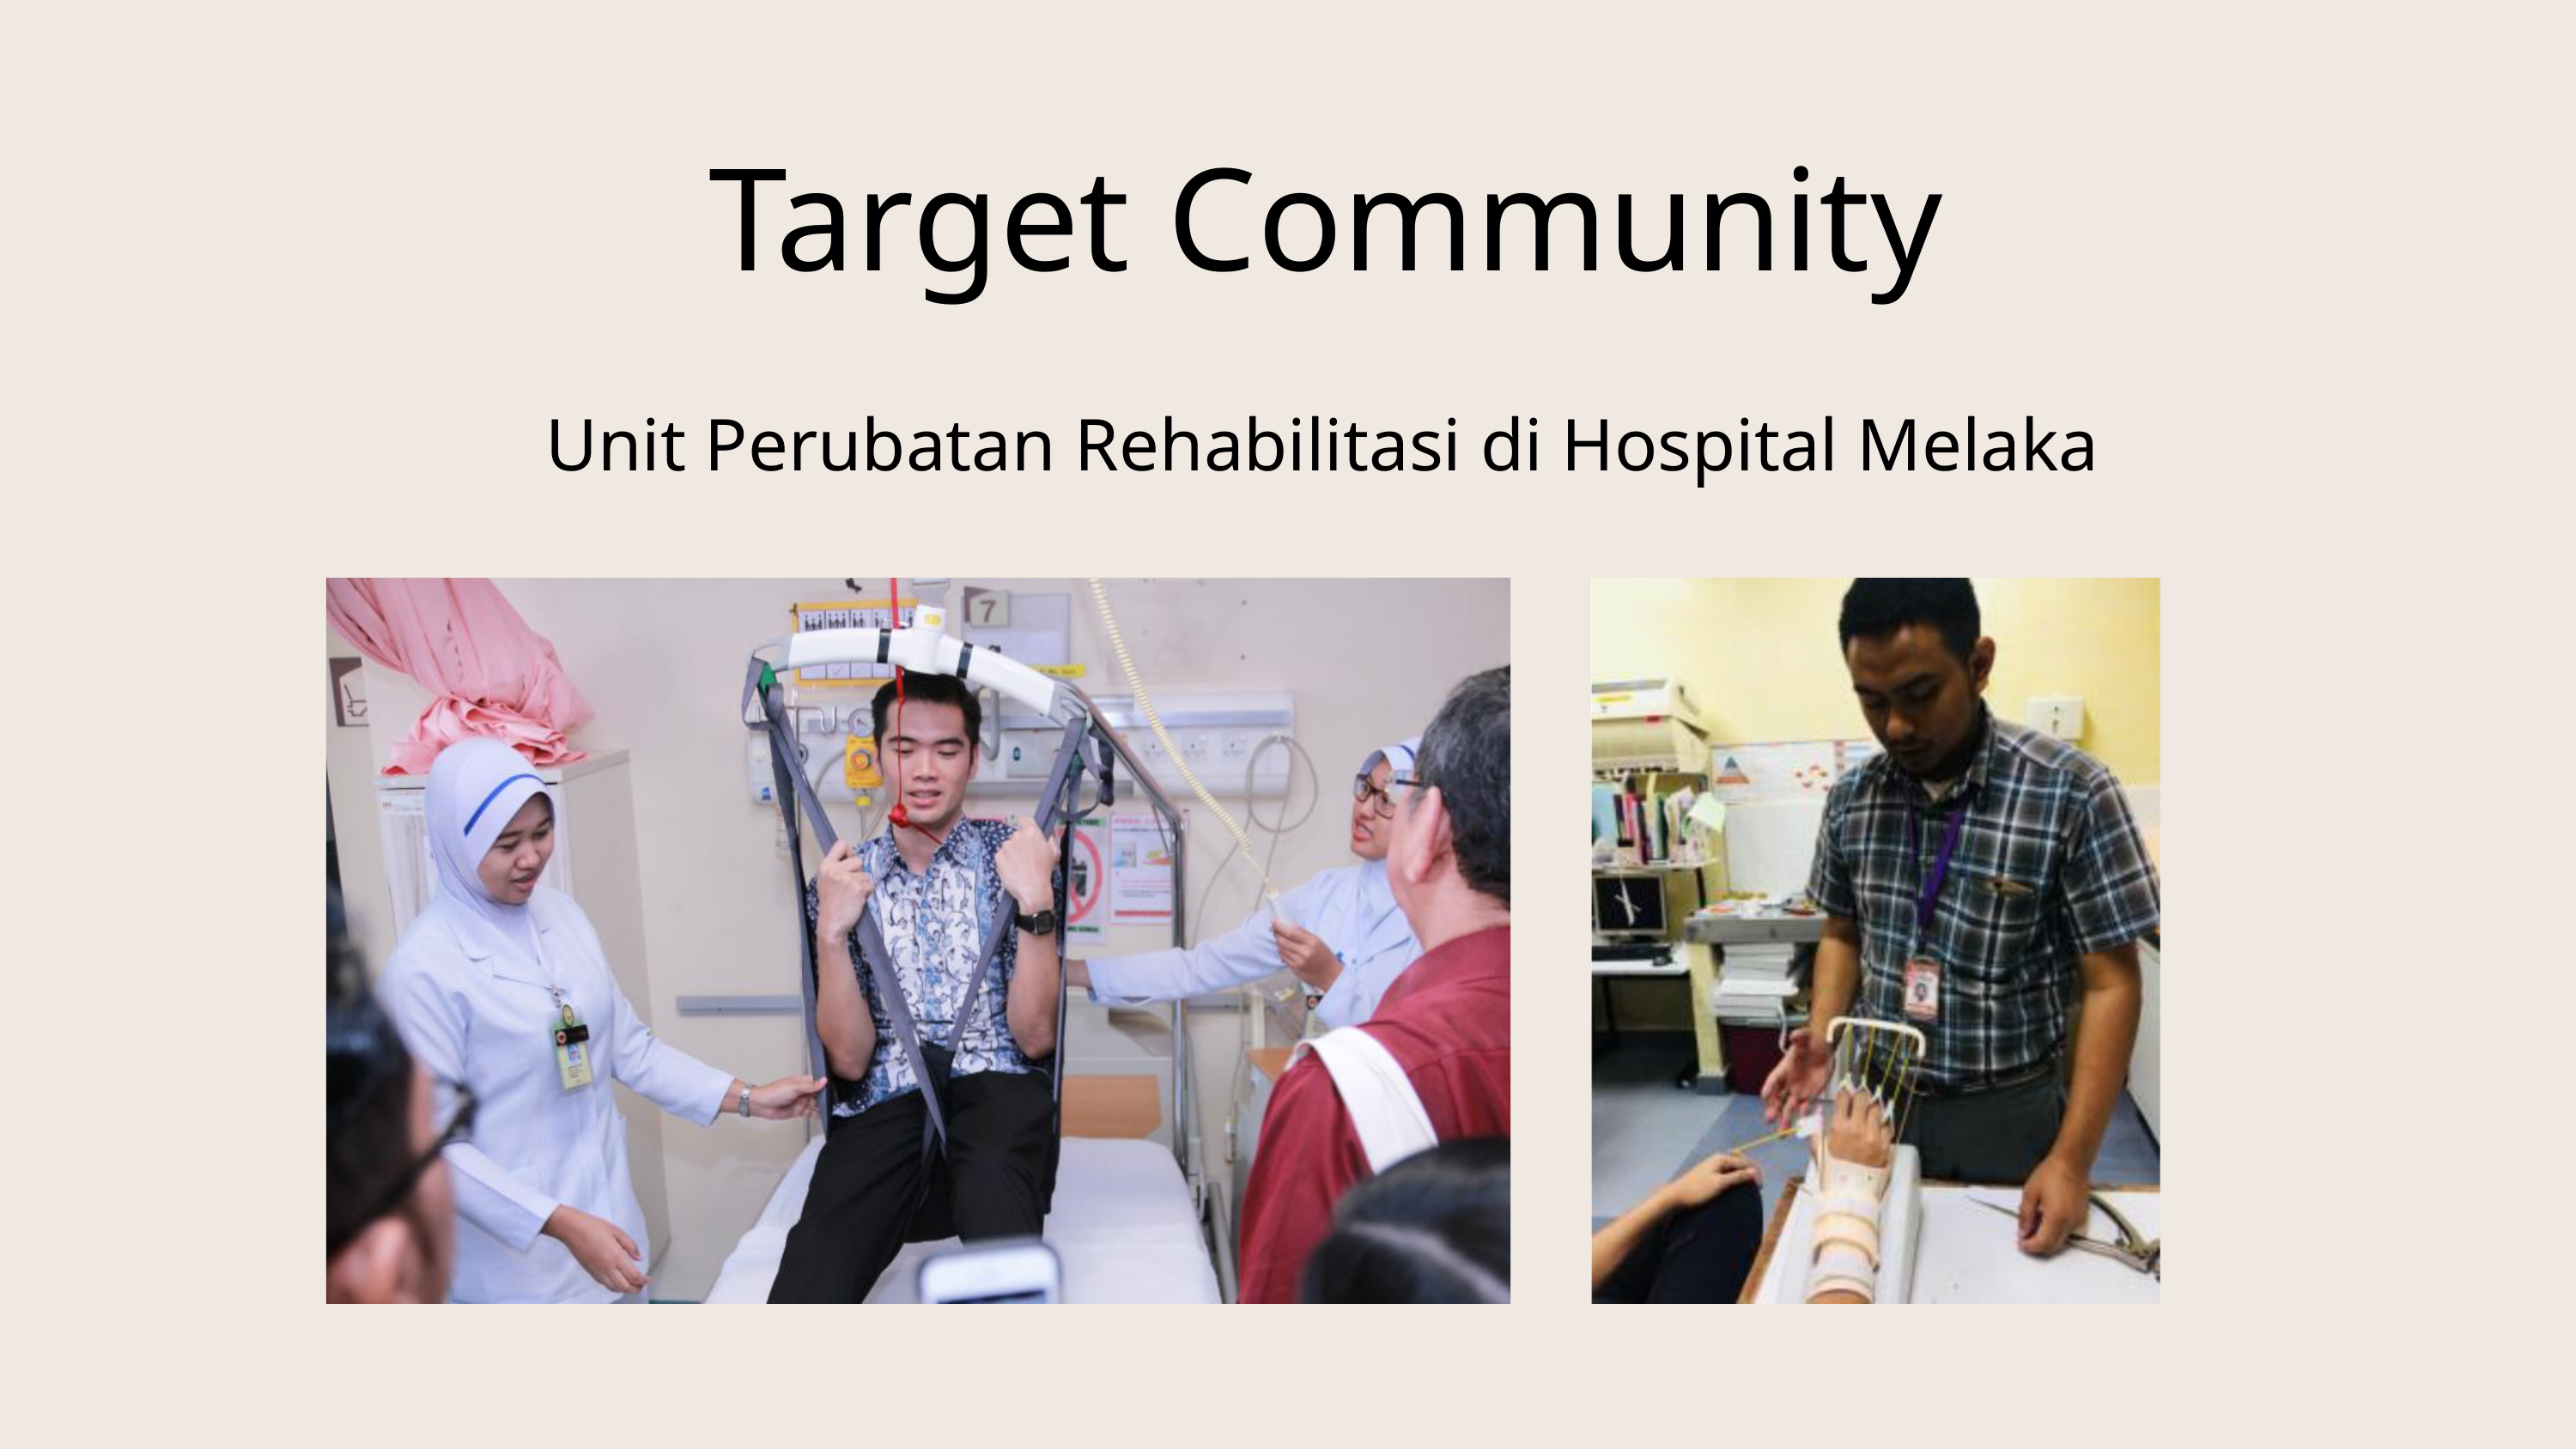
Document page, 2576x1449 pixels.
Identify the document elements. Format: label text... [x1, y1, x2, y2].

text_box Unit Perubatan Rehabilitasi di Hospital Melaka [527, 385, 2137, 485]
text_box Target Community [114, 153, 2537, 300]
text_box [1591, 578, 2160, 1304]
text_box [325, 578, 1511, 1304]
